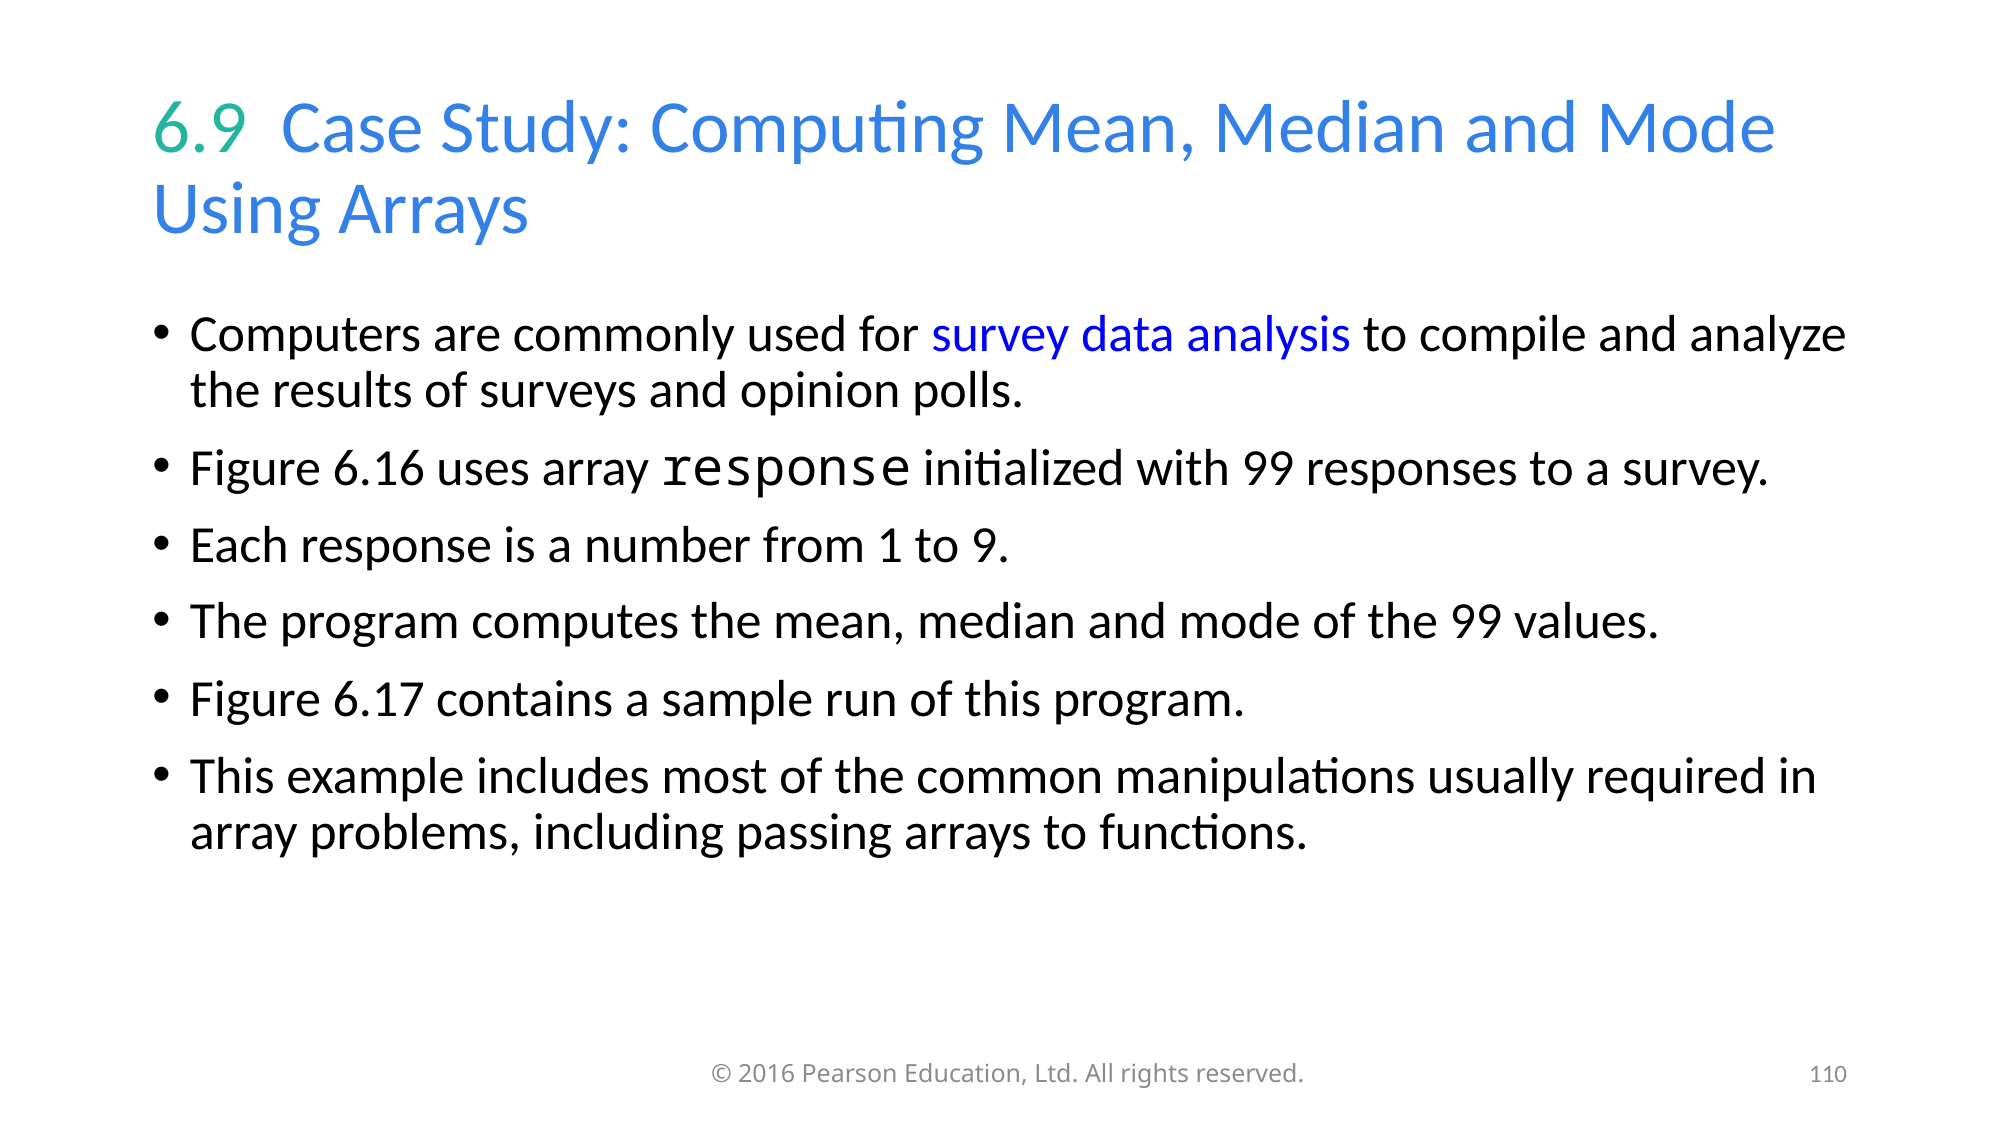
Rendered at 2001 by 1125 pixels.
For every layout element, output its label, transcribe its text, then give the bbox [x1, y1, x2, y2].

slide_number 110 [1412, 1042, 1863, 1103]
list Computers are commonly used for survey data analysis to compile and analyze the results of surveys and opinion polls. Figure 6.16 uses array response initialized with 99 responses to a survey. Each response is a number from 1 to 9. The program computes the mean, median and mode of the 99 values. Figure 6.17 contains a sample run of this program. This example includes most of the common manipulations usually required in array problems, including passing arrays to functions. [137, 299, 1863, 1014]
title 6.9 Case Study: Computing Mean, Median and Mode Using Arrays [137, 59, 1863, 278]
footer © 2016 Pearson Education, Ltd. All rights reserved. [483, 1042, 1412, 1103]
